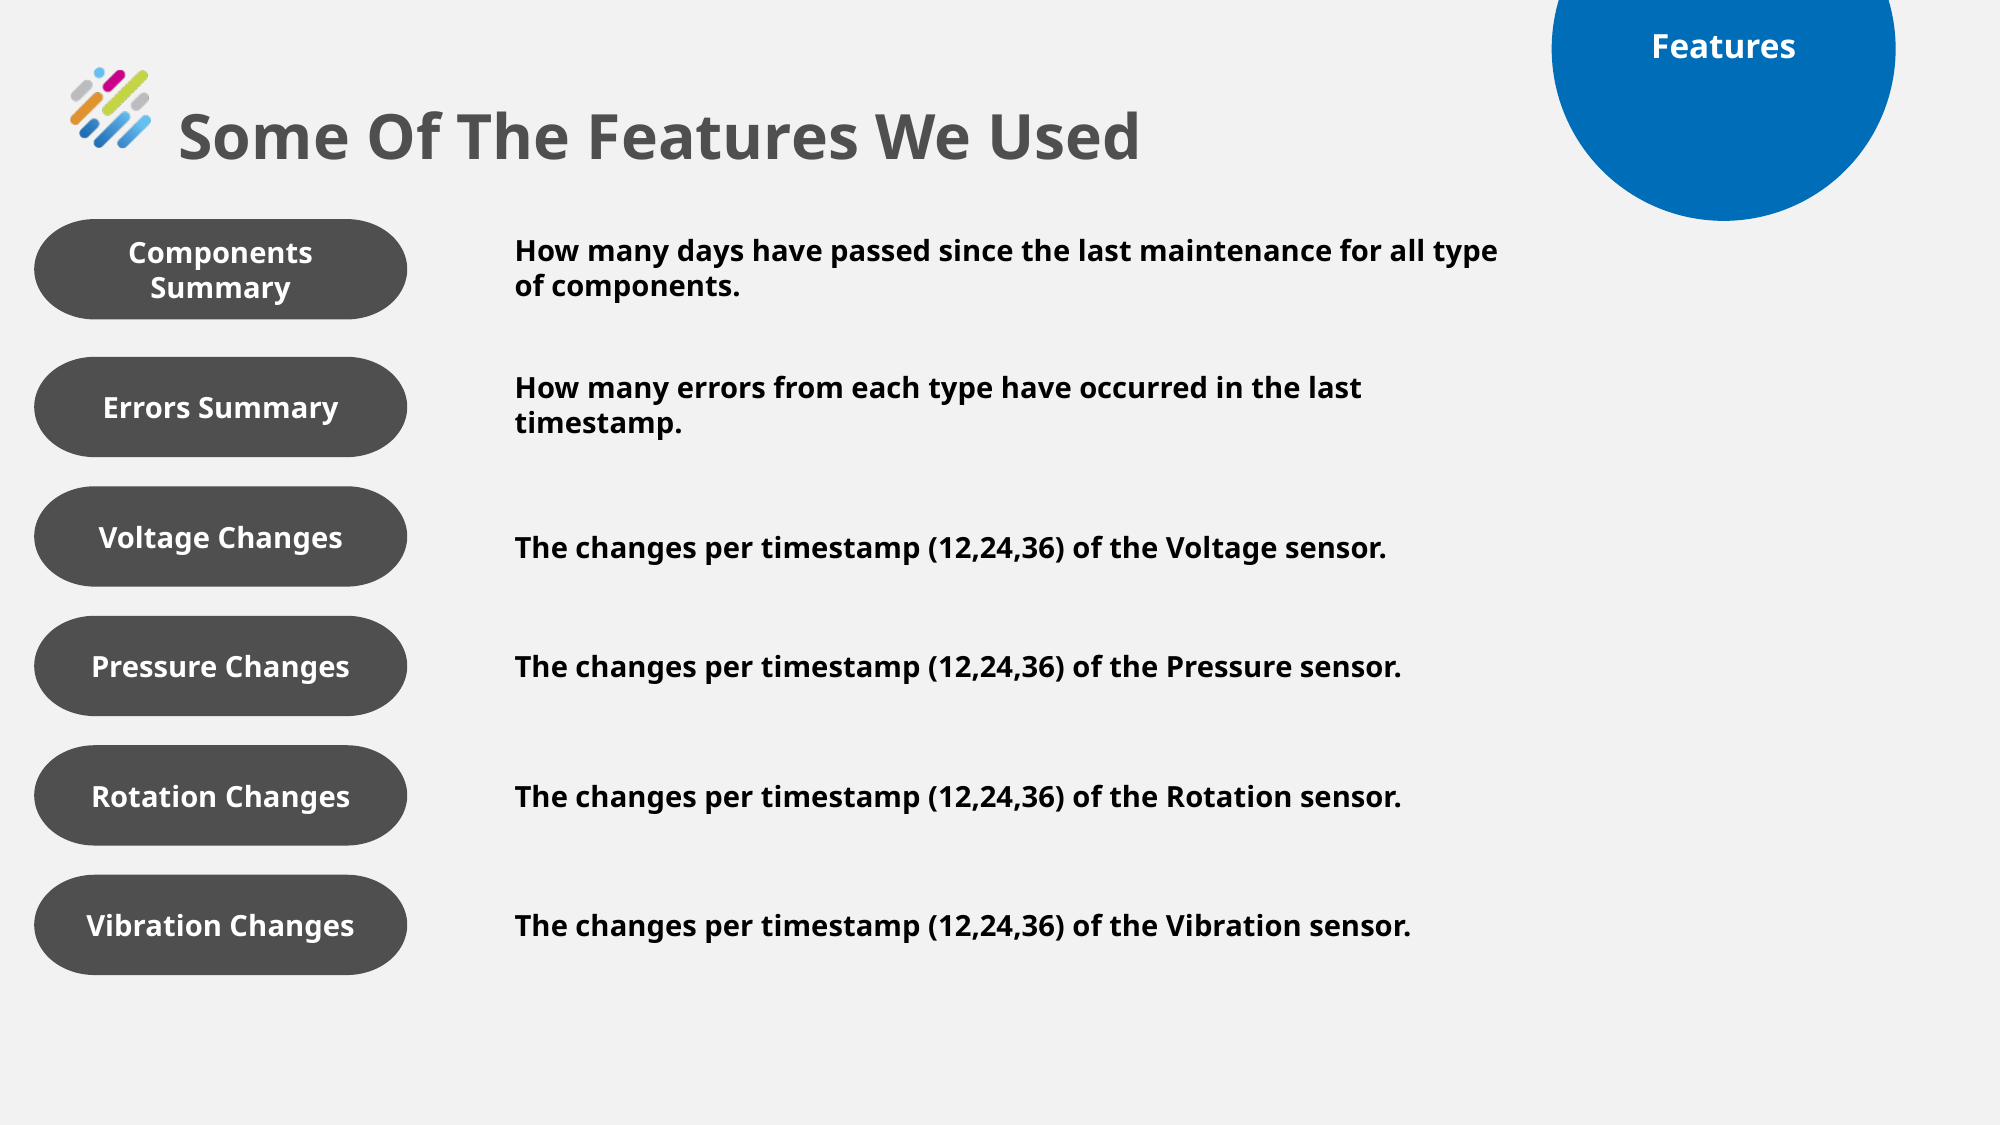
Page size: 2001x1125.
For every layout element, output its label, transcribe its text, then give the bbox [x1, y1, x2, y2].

text_box Voltage Changes [34, 487, 407, 586]
text_box The changes per timestamp (12,24,36) of the Rotation sensor. [499, 745, 1540, 845]
text_box Errors Summary [34, 357, 407, 457]
picture [67, 58, 162, 153]
list Features [1539, 8, 1909, 80]
text_box Components Summary [34, 219, 407, 319]
text_box The changes per timestamp (12,24,36) of the Pressure sensor. [499, 616, 1540, 716]
text_box The changes per timestamp (12,24,36) of the Vibration sensor. [499, 875, 1540, 975]
text_box Pressure Changes [34, 616, 407, 716]
text_box The changes per timestamp (12,24,36) of the Voltage sensor. [499, 497, 1540, 597]
text_box How many errors from each type have occurred in the last timestamp. [499, 353, 1540, 457]
text_box How many days have passed since the last maintenance for all type of components. [499, 217, 1540, 317]
text_box Vibration Changes [34, 875, 407, 975]
text_box Rotation Changes [34, 745, 407, 845]
list Some Of The Features We Used [163, 82, 1188, 181]
